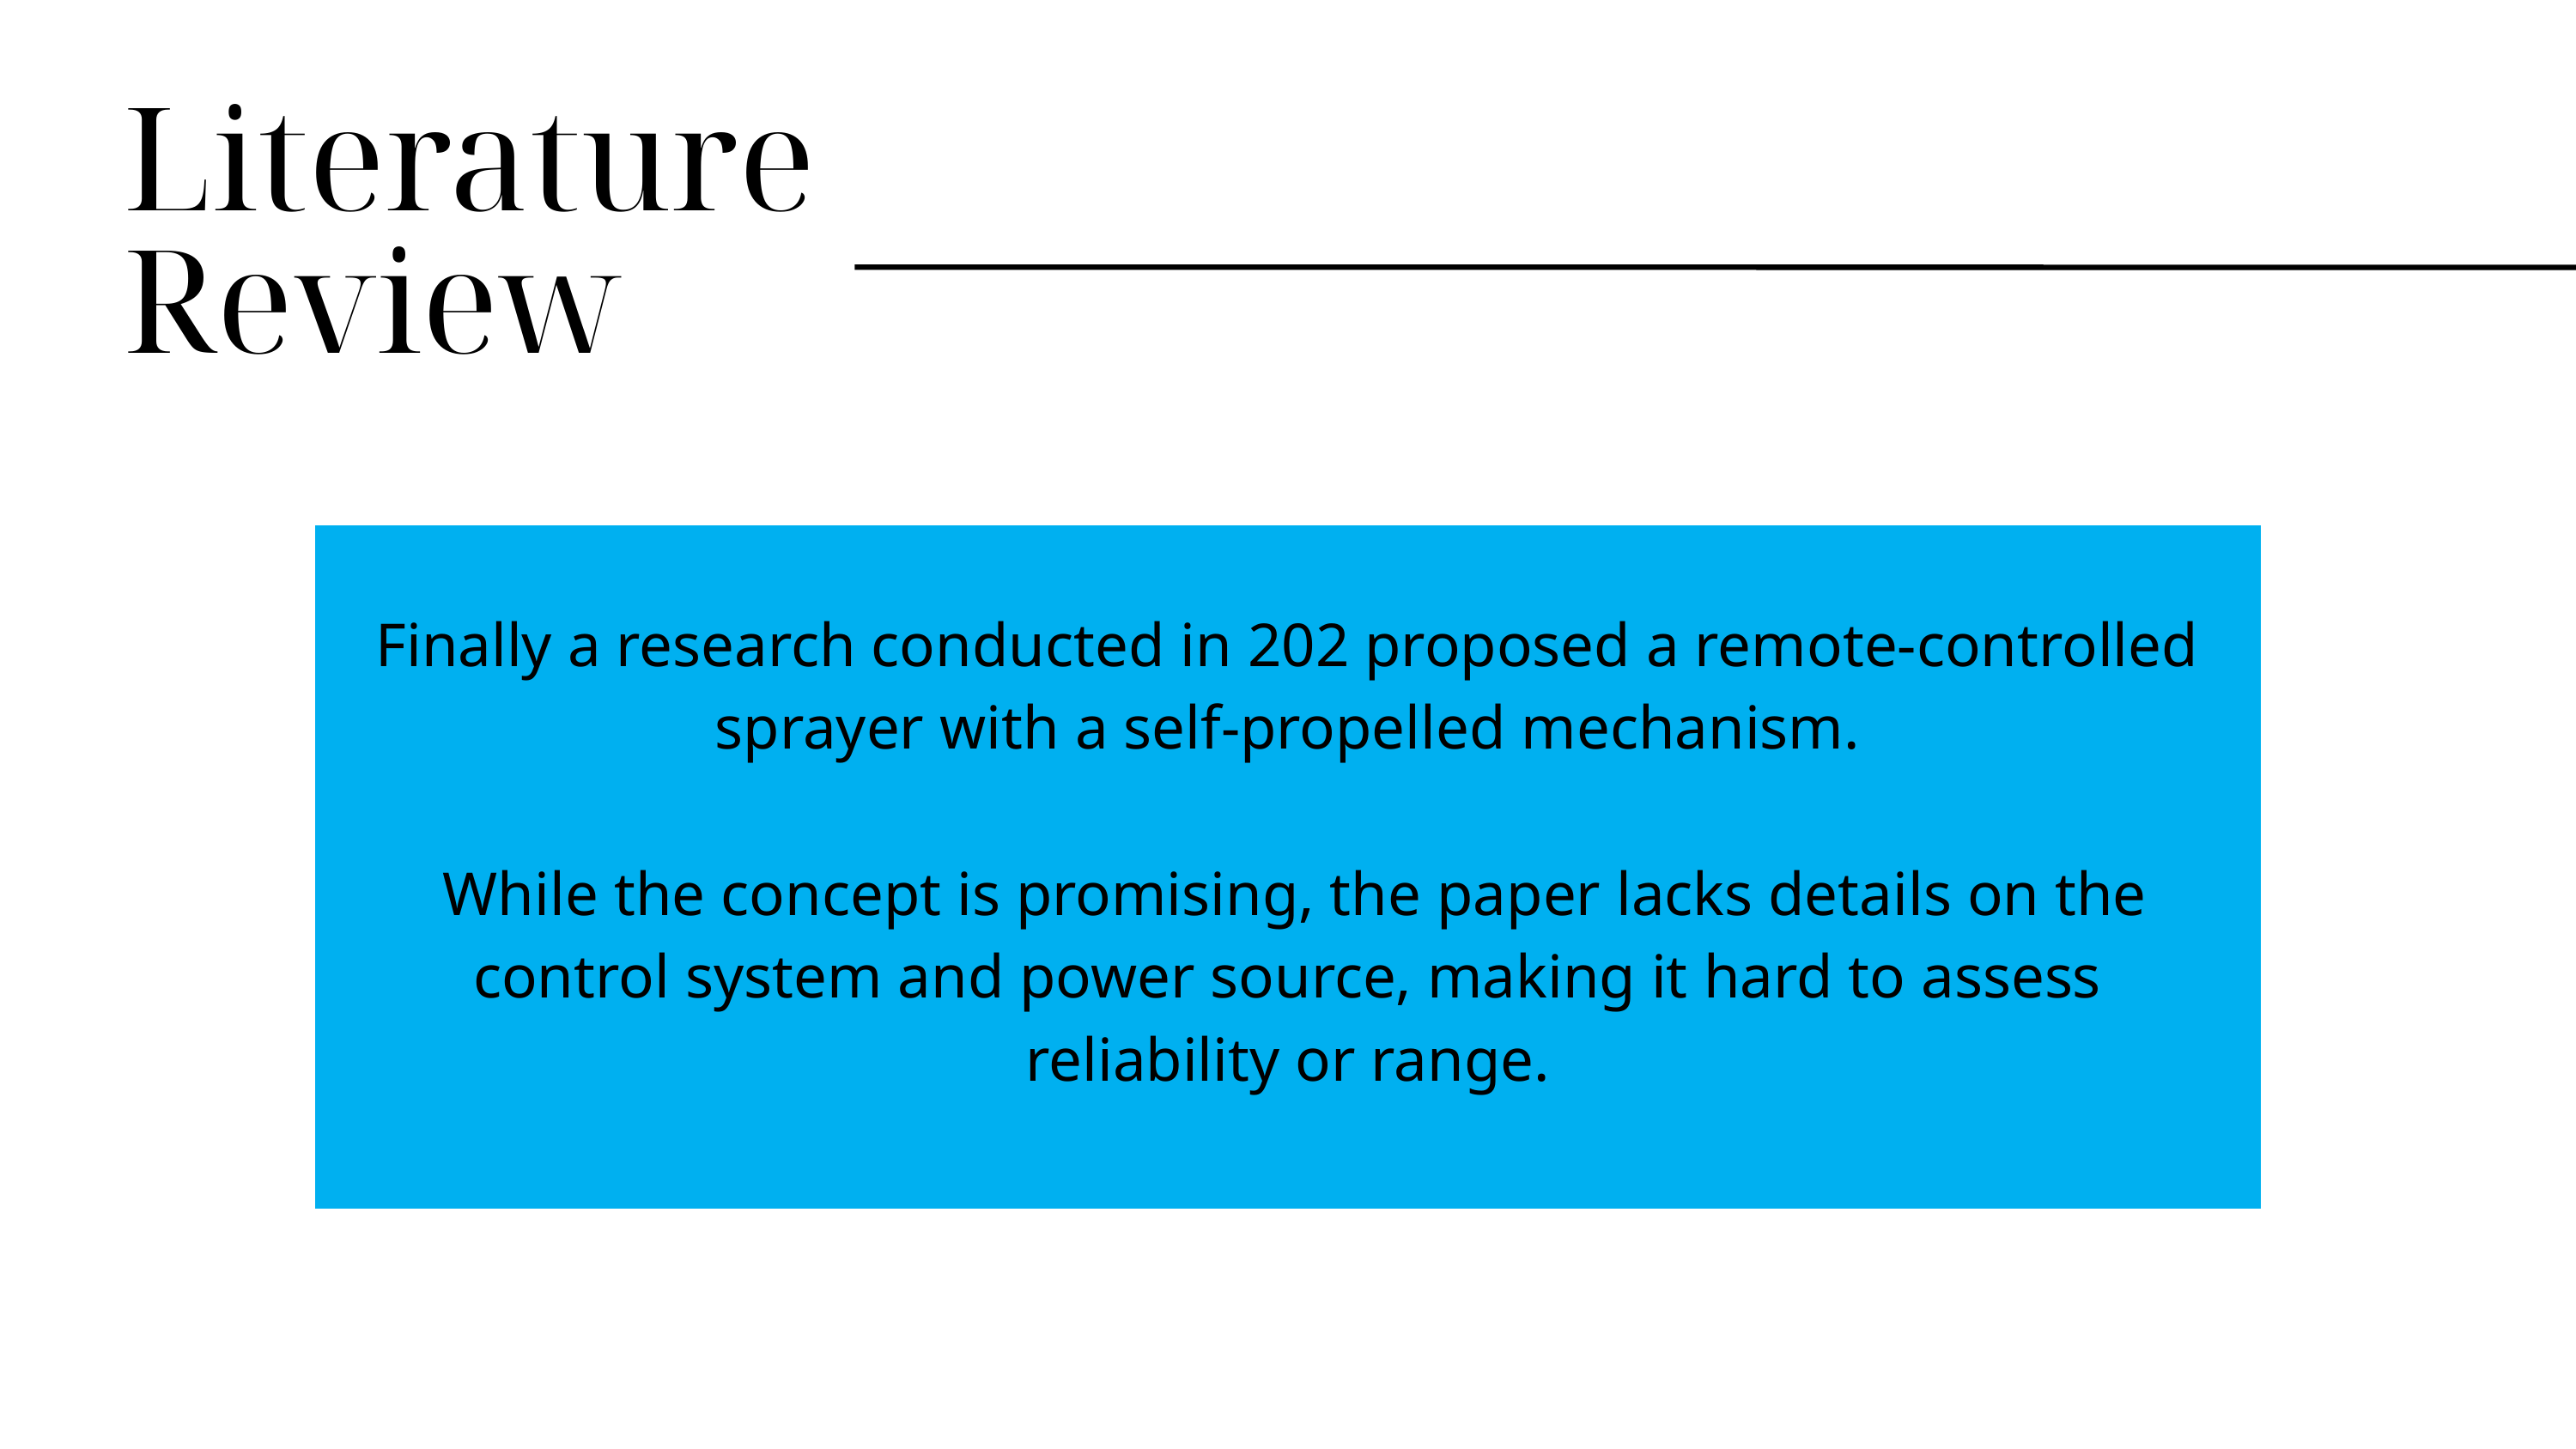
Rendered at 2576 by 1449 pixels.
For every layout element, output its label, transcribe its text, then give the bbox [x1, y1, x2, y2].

text_box Literature Review [123, 95, 1142, 383]
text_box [314, 524, 2262, 1209]
